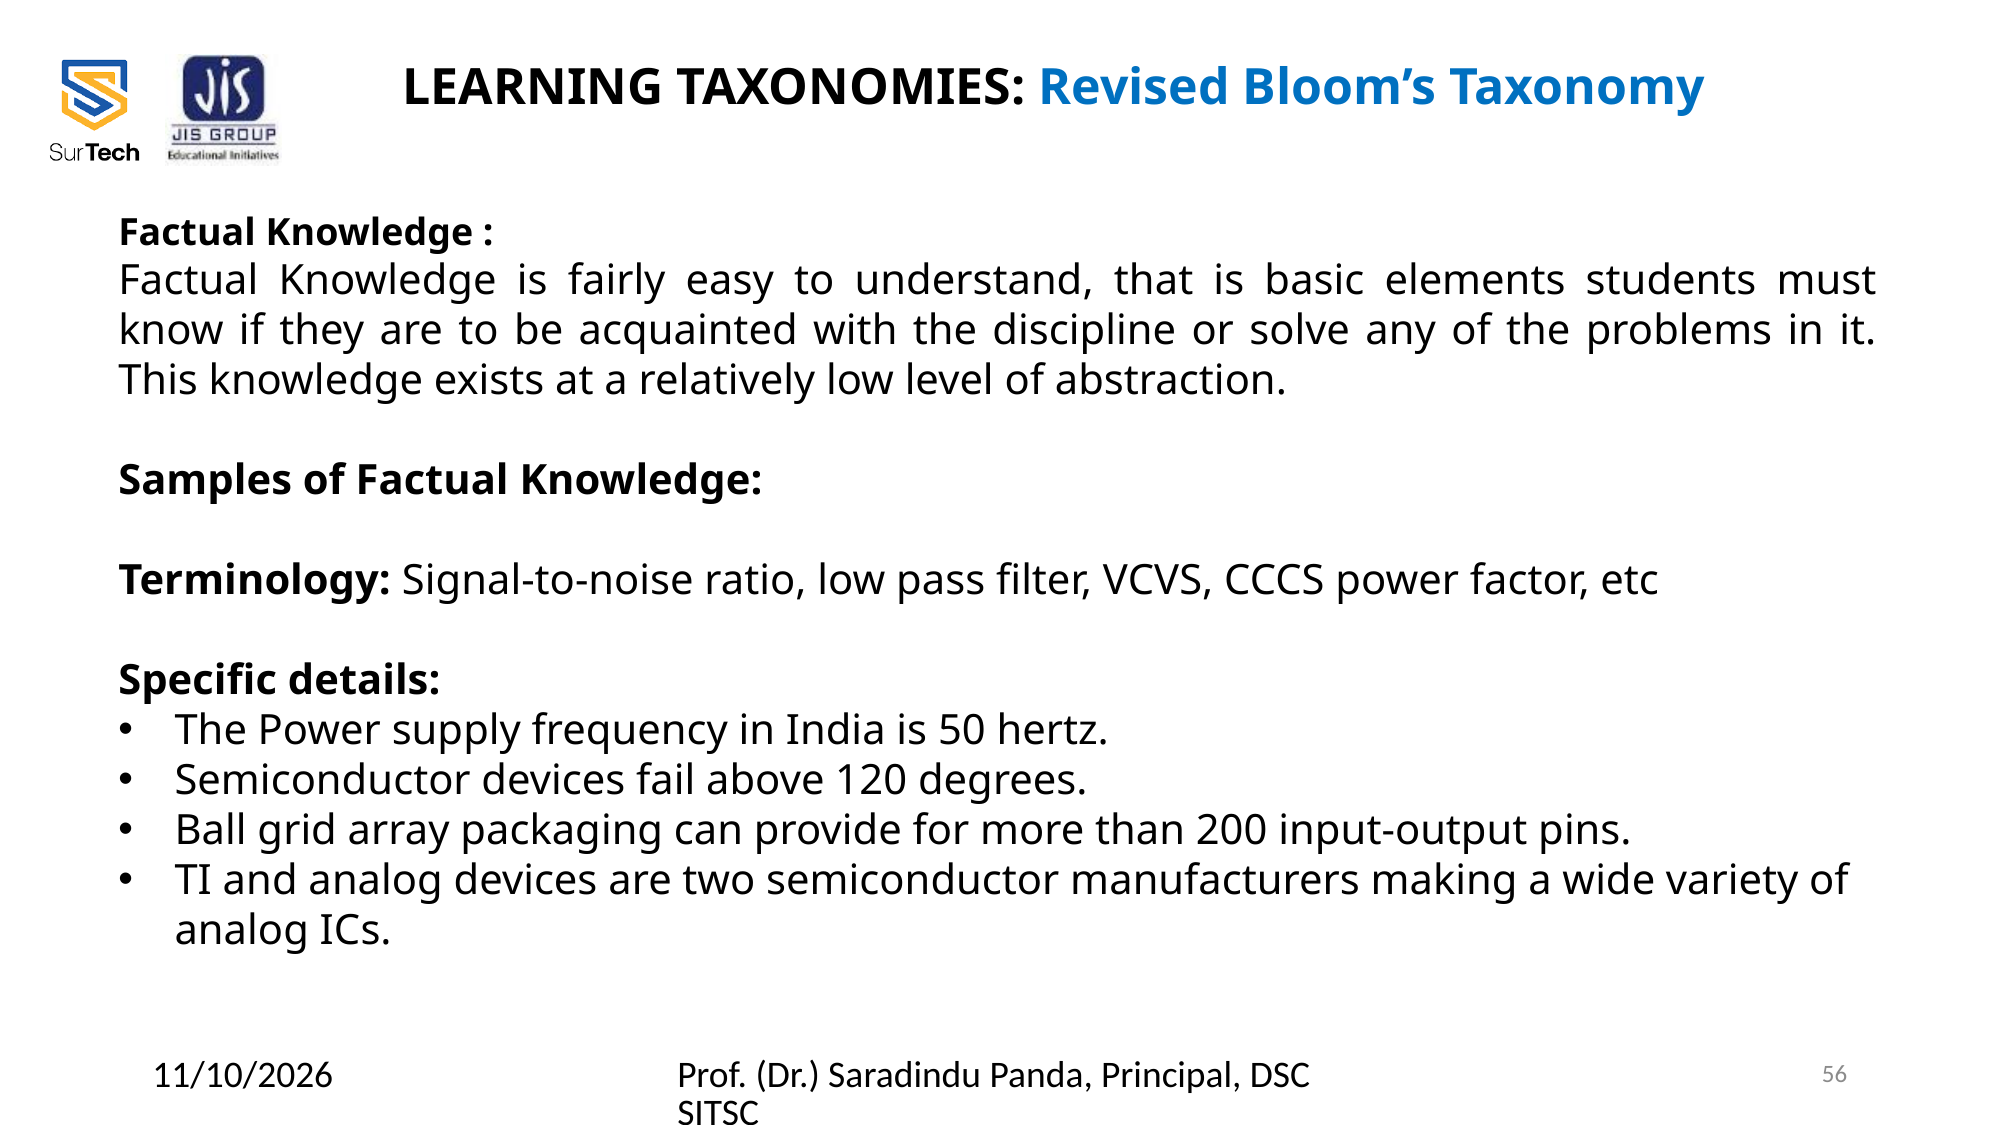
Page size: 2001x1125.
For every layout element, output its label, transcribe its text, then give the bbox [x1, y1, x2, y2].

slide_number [137, 1042, 588, 1103]
title LEARNING TAXONOMIES: Revised Bloom’s Taxonomy [387, 50, 1893, 123]
picture [23, 39, 282, 181]
footer Prof. (Dr.) Saradindu Panda, Principal, DSCSITSC [662, 1042, 1338, 1103]
slide_number 56 [1412, 1042, 1863, 1103]
text_box Factual Knowledge : Factual Knowledge is fairly easy to understand, that is basic elements students must know if they are to be acquainted with the discipline or solve any of the problems in it. This knowledge exists at a relatively low level of abstraction. Samples of Factual Knowledge: Terminology: Signal-to-noise ratio, low pass filter, VCVS, CCCS power factor, etc Specific details: The Power supply frequency in India is 50 hertz. Semiconductor devices fail above 120 degrees. Ball grid array packaging can provide for more than 200 input-output pins. TI and analog devices are two semiconductor manufacturers making a wide variety of analog ICs. [103, 200, 1893, 961]
